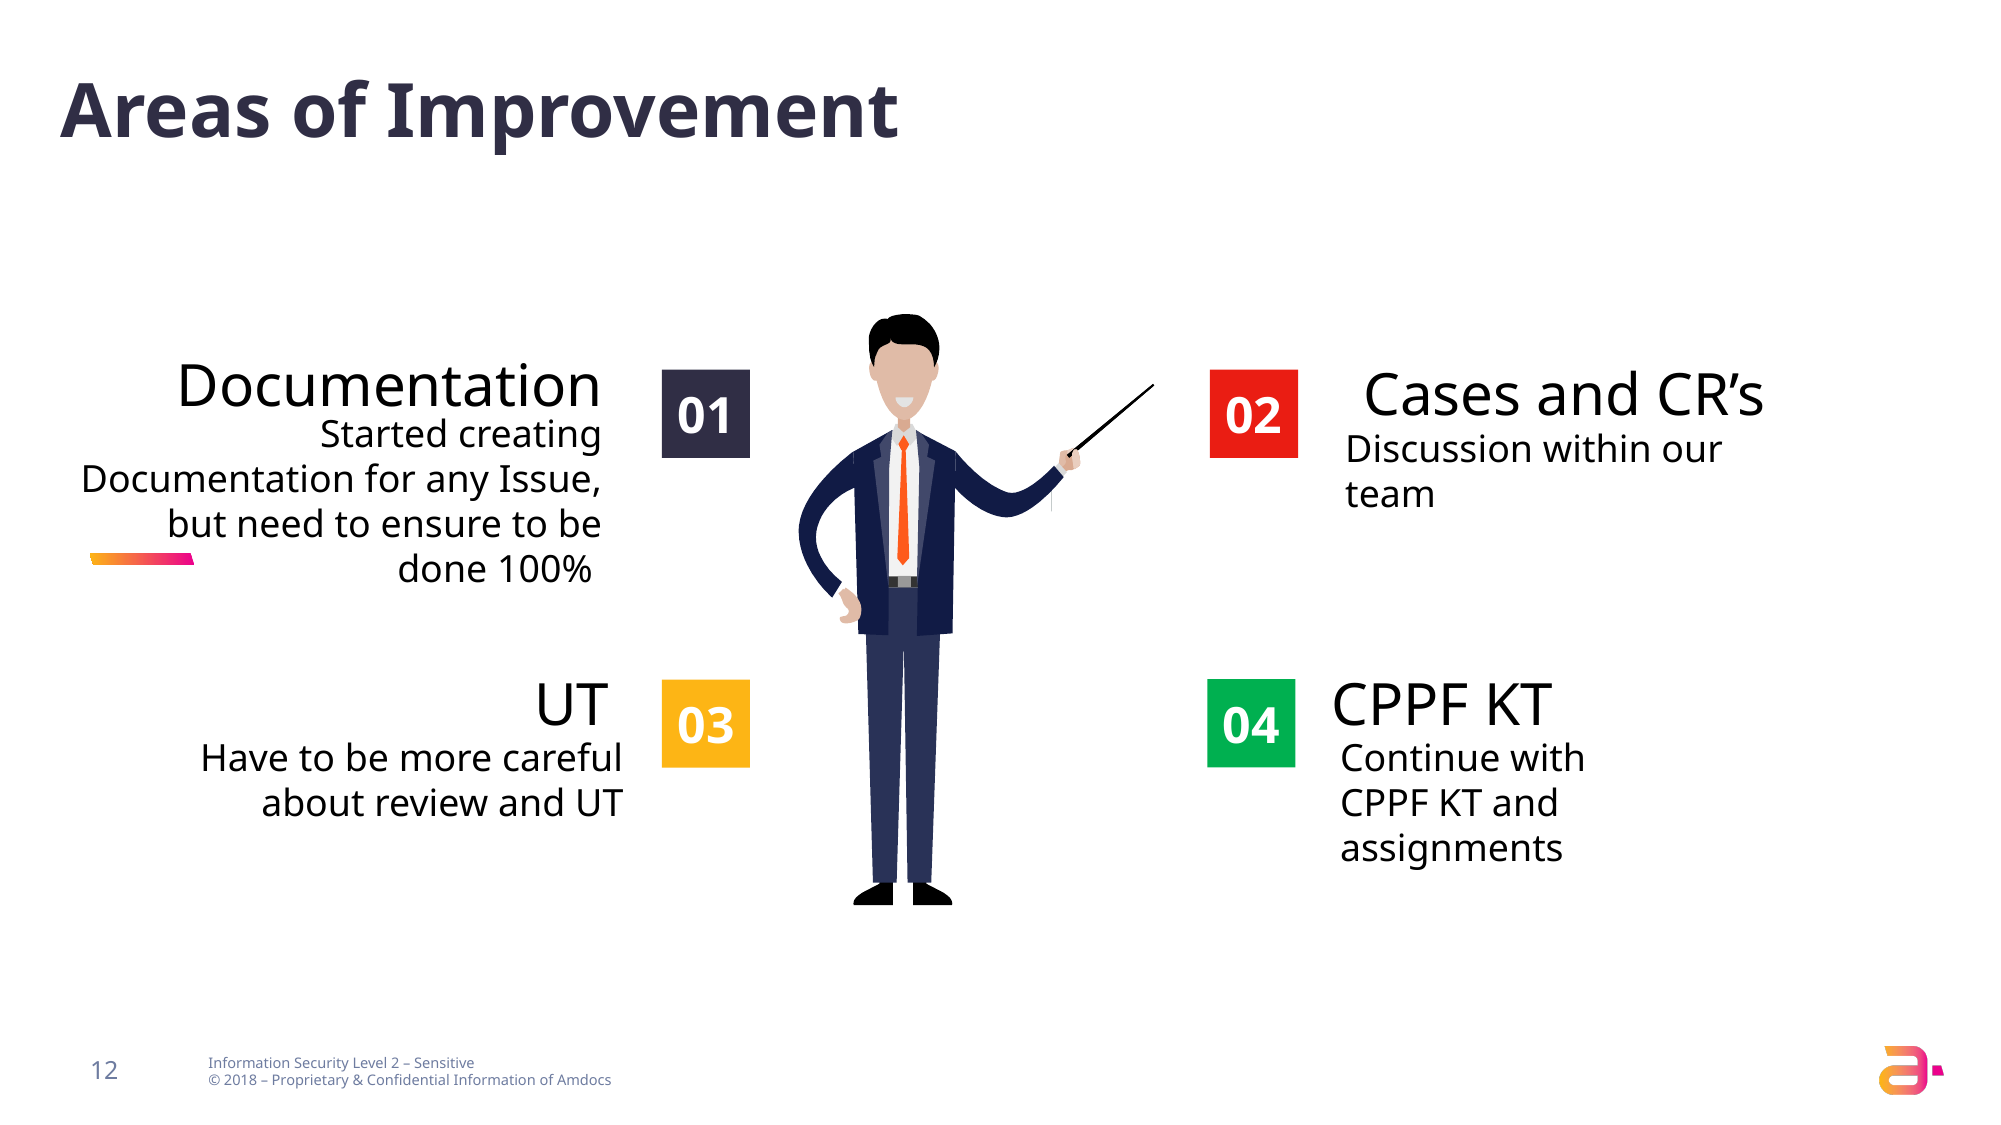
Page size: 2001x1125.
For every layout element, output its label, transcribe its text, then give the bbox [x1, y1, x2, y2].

text_box 04 [1207, 679, 1296, 768]
text_box 01 [661, 369, 750, 458]
picture [1879, 1046, 1944, 1095]
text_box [66, 341, 630, 831]
text_box 02 [1209, 369, 1299, 458]
text_box 03 [661, 679, 750, 768]
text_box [1325, 350, 1816, 877]
title Areas of Improvement [60, 61, 1877, 153]
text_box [798, 314, 1155, 906]
